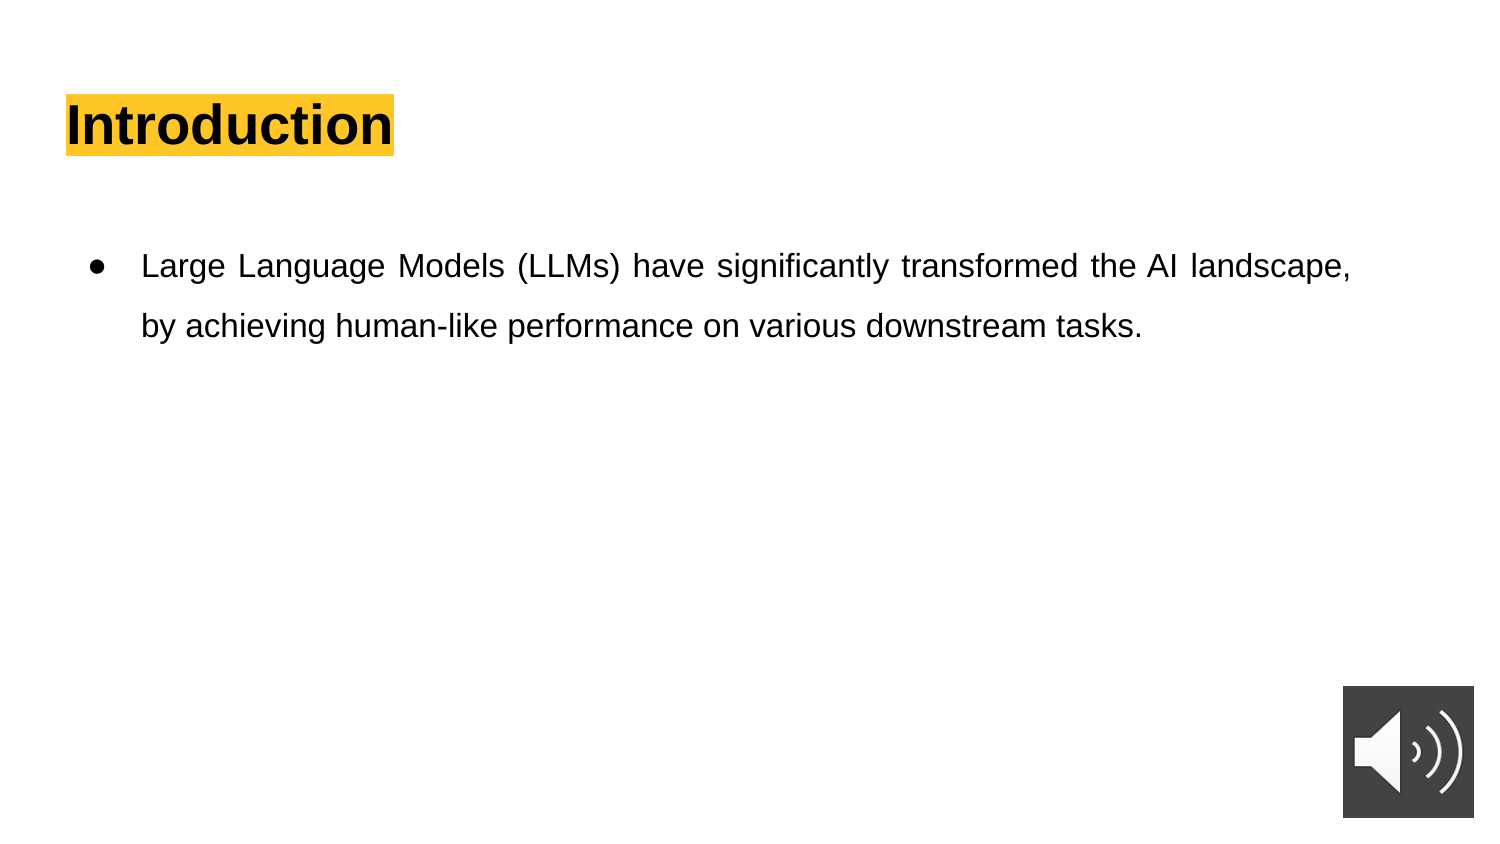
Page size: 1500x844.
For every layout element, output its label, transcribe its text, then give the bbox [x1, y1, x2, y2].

picture [1341, 685, 1476, 819]
list Large Language Models (LLMs) have significantly transformed the AI landscape, by achieving human-like performance on various downstream tasks. [51, 209, 1369, 735]
title Introduction [51, 72, 1449, 167]
